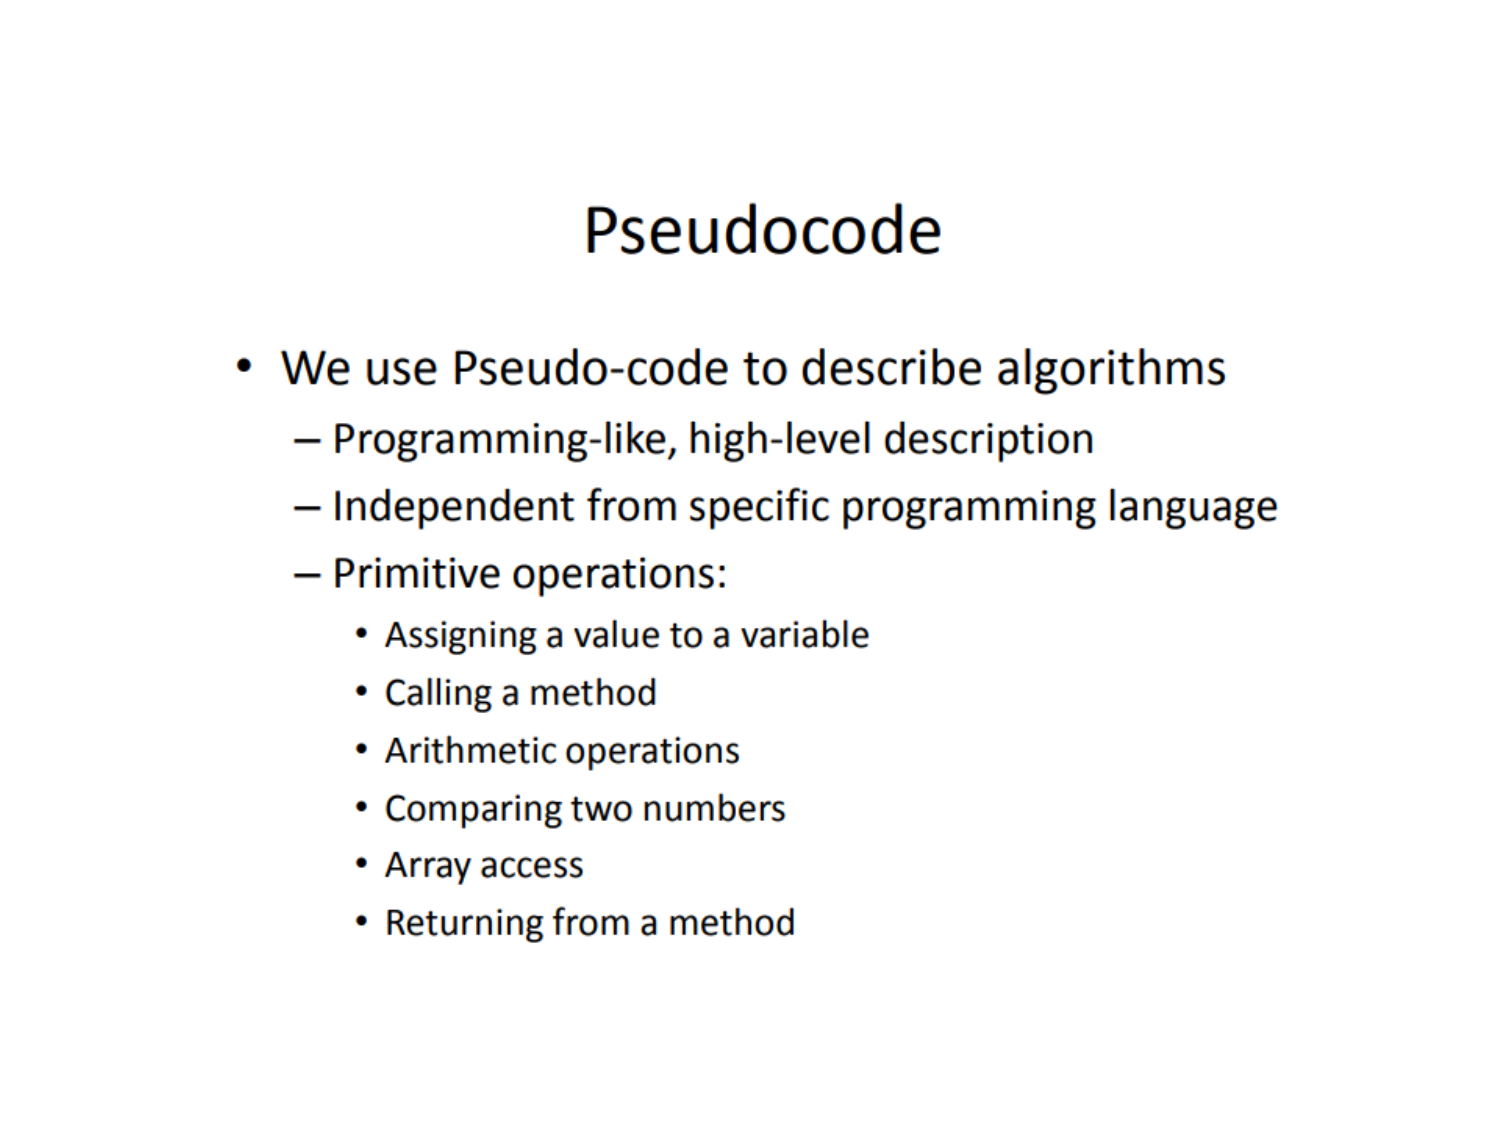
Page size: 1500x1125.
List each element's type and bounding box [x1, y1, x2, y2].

picture [202, 131, 1298, 994]
